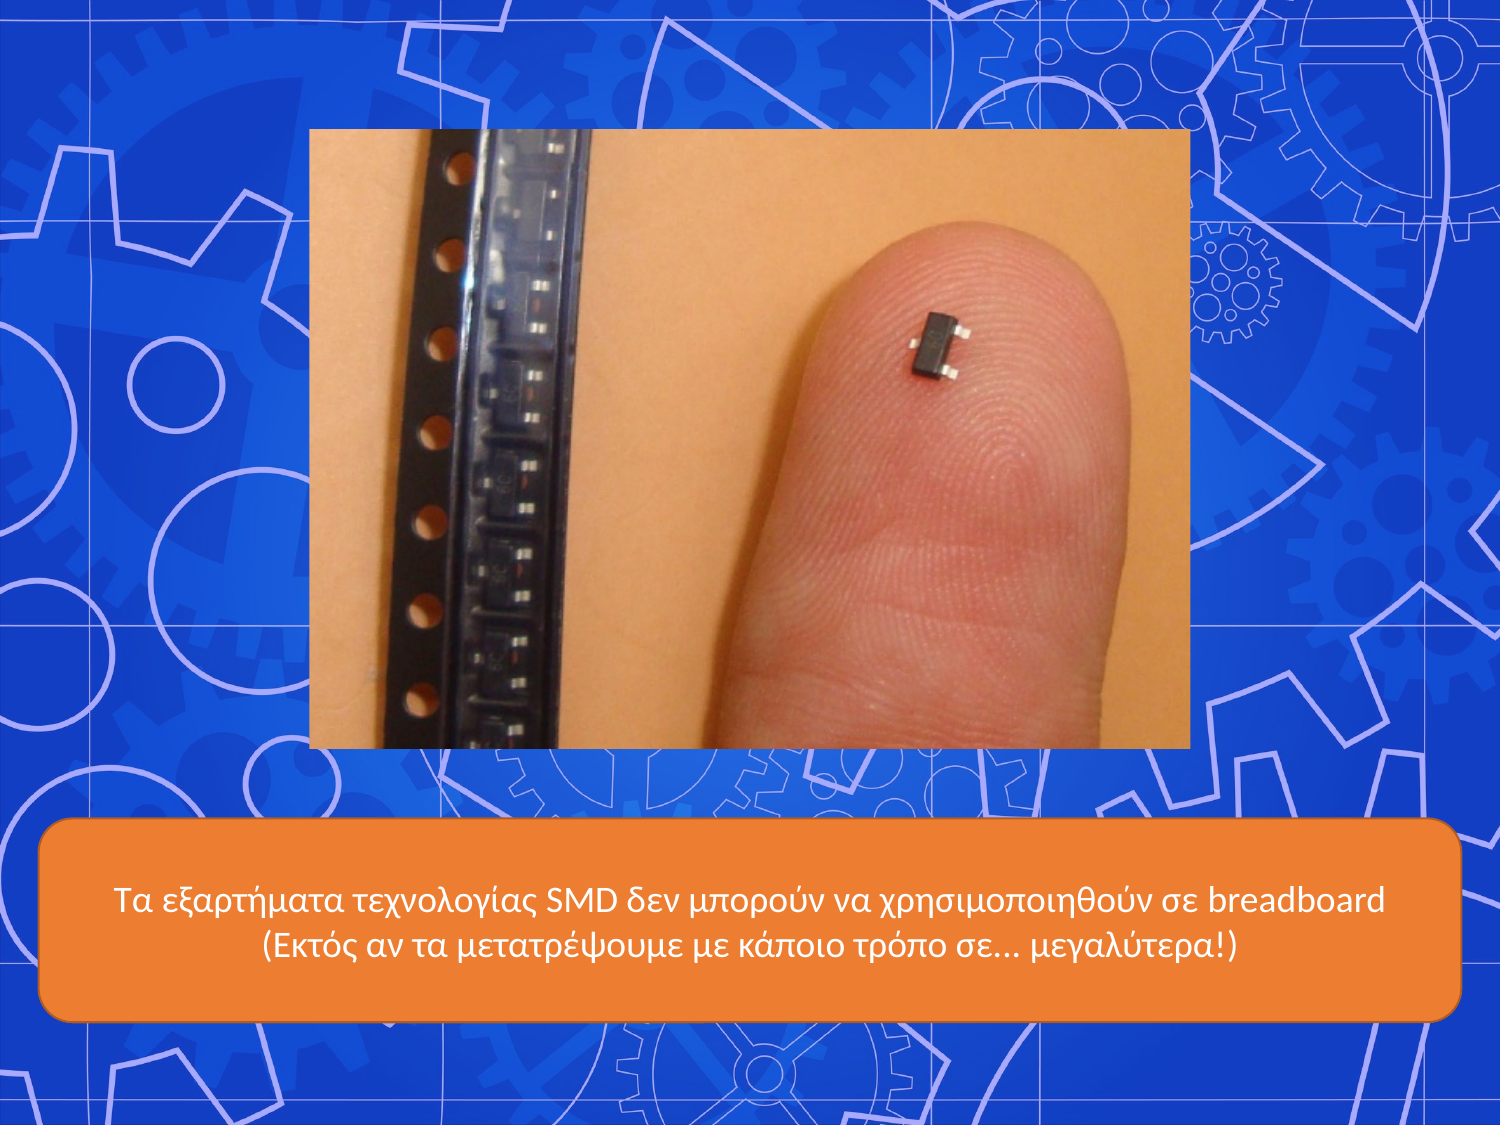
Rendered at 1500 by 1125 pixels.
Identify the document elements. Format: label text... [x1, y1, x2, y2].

picture [0, 0, 1500, 1125]
text_box Τα εξαρτήματα τεχνολογίας SMD δεν μπορούν να χρησιμοποιηθούν σε breadboard (Εκτός αν τα μετατρέψουμε με κάποιο τρόπο σε... μεγαλύτερα!) [37, 817, 1463, 1024]
